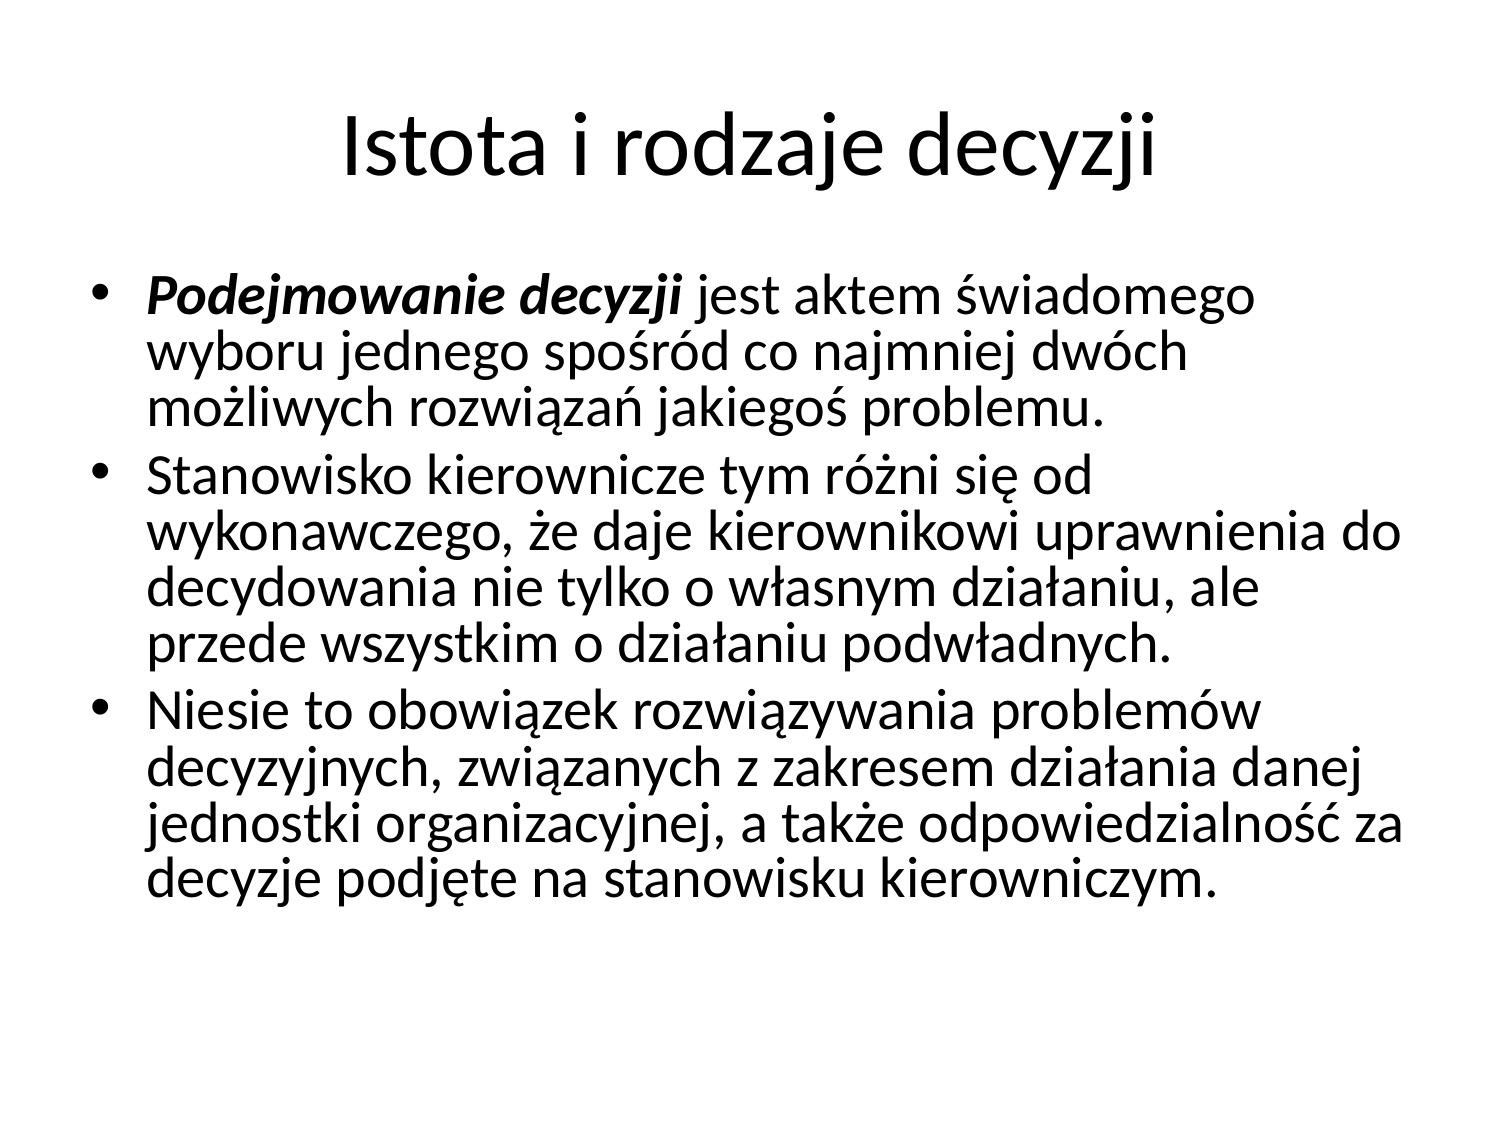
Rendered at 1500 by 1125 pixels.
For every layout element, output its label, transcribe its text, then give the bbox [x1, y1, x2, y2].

title Istota i rodzaje decyzji [74, 44, 1426, 233]
list Podejmowanie decyzji jest aktem świadomego wyboru jednego spośród co najmniej dwóch możliwych rozwiązań jakiegoś problemu. Stanowisko kierownicze tym różni się od wykonawczego, że daje kierownikowi uprawnienia do decydowania nie tylko o własnym działaniu, ale przede wszystkim o działaniu podwładnych. Niesie to obowiązek rozwiązywania problemów decyzyjnych, związanych z zakresem działania danej jednostki organizacyjnej, a także odpowiedzialność za decyzje podjęte na stanowisku kierowniczym. [74, 262, 1426, 1006]
